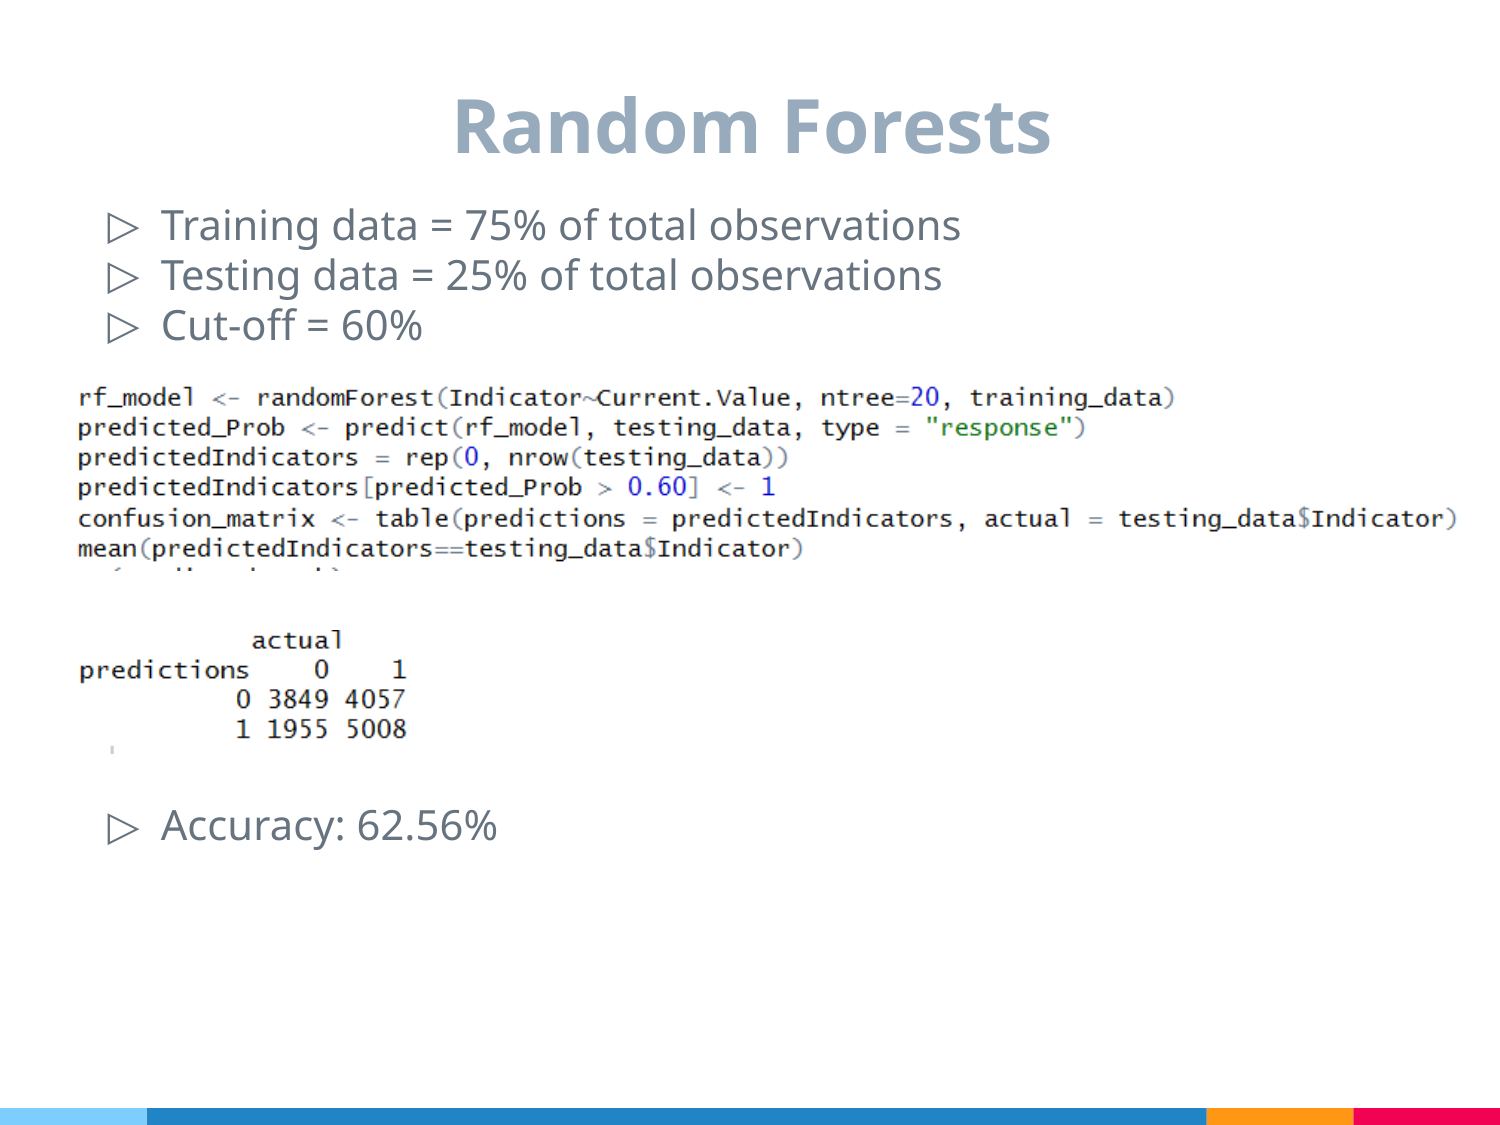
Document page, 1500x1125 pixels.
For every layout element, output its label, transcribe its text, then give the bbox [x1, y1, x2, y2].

picture [74, 384, 1500, 572]
picture [74, 630, 462, 755]
title Random Forests [75, 45, 1430, 183]
list Training data = 75% of total observations Testing data = 25% of total observations Cut-off = 60% Accuracy: 62.56% [75, 579, 1430, 1078]
list Training data = 75% of total observations Testing data = 25% of total observations Cut-off = 60% Accuracy: 62.56% [75, 183, 1430, 383]
